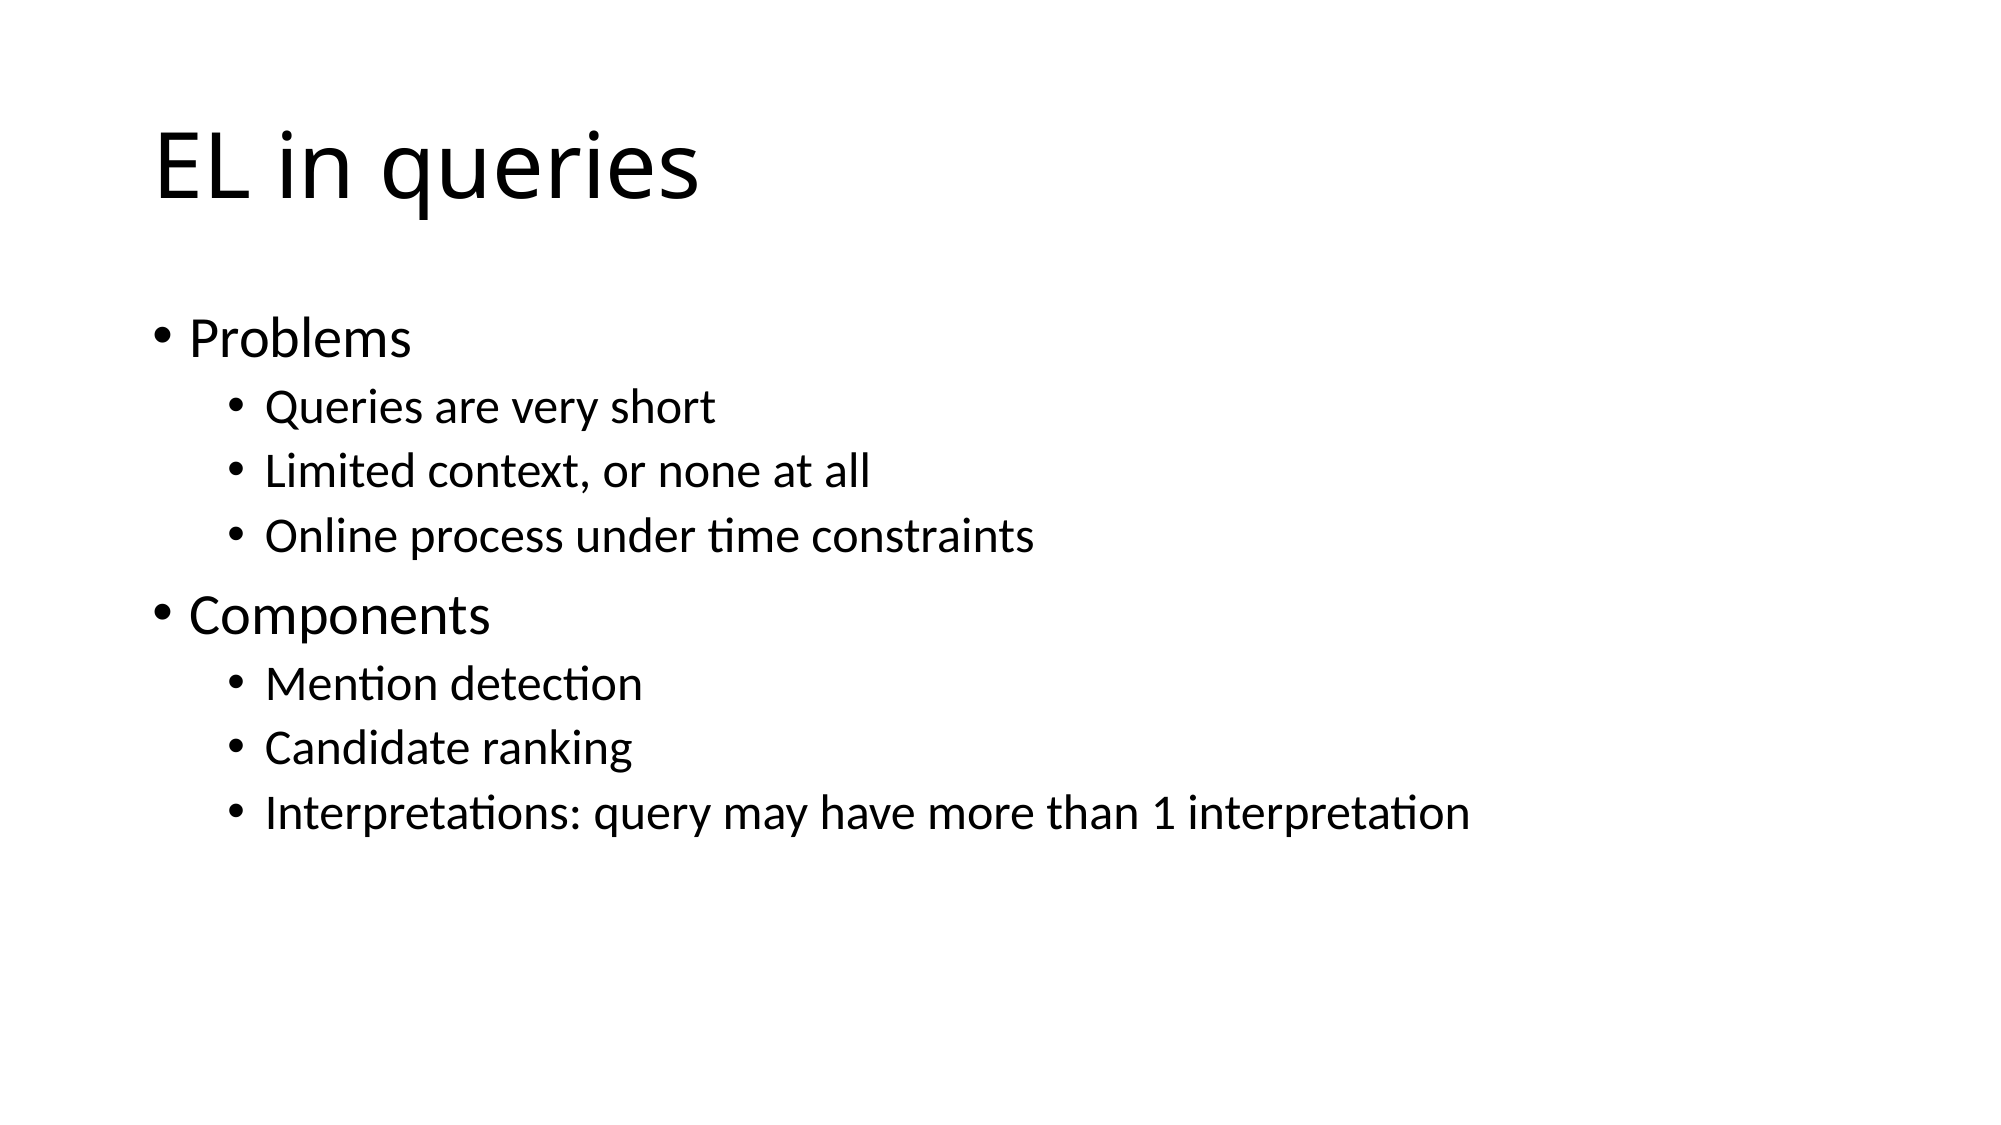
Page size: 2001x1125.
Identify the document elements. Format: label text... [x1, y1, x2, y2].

list Problems Queries are very short Limited context, or none at all Online process under time constraints Components Mention detection Candidate ranking Interpretations: query may have more than 1 interpretation [137, 299, 1863, 1014]
title EL in queries [137, 59, 1863, 278]
